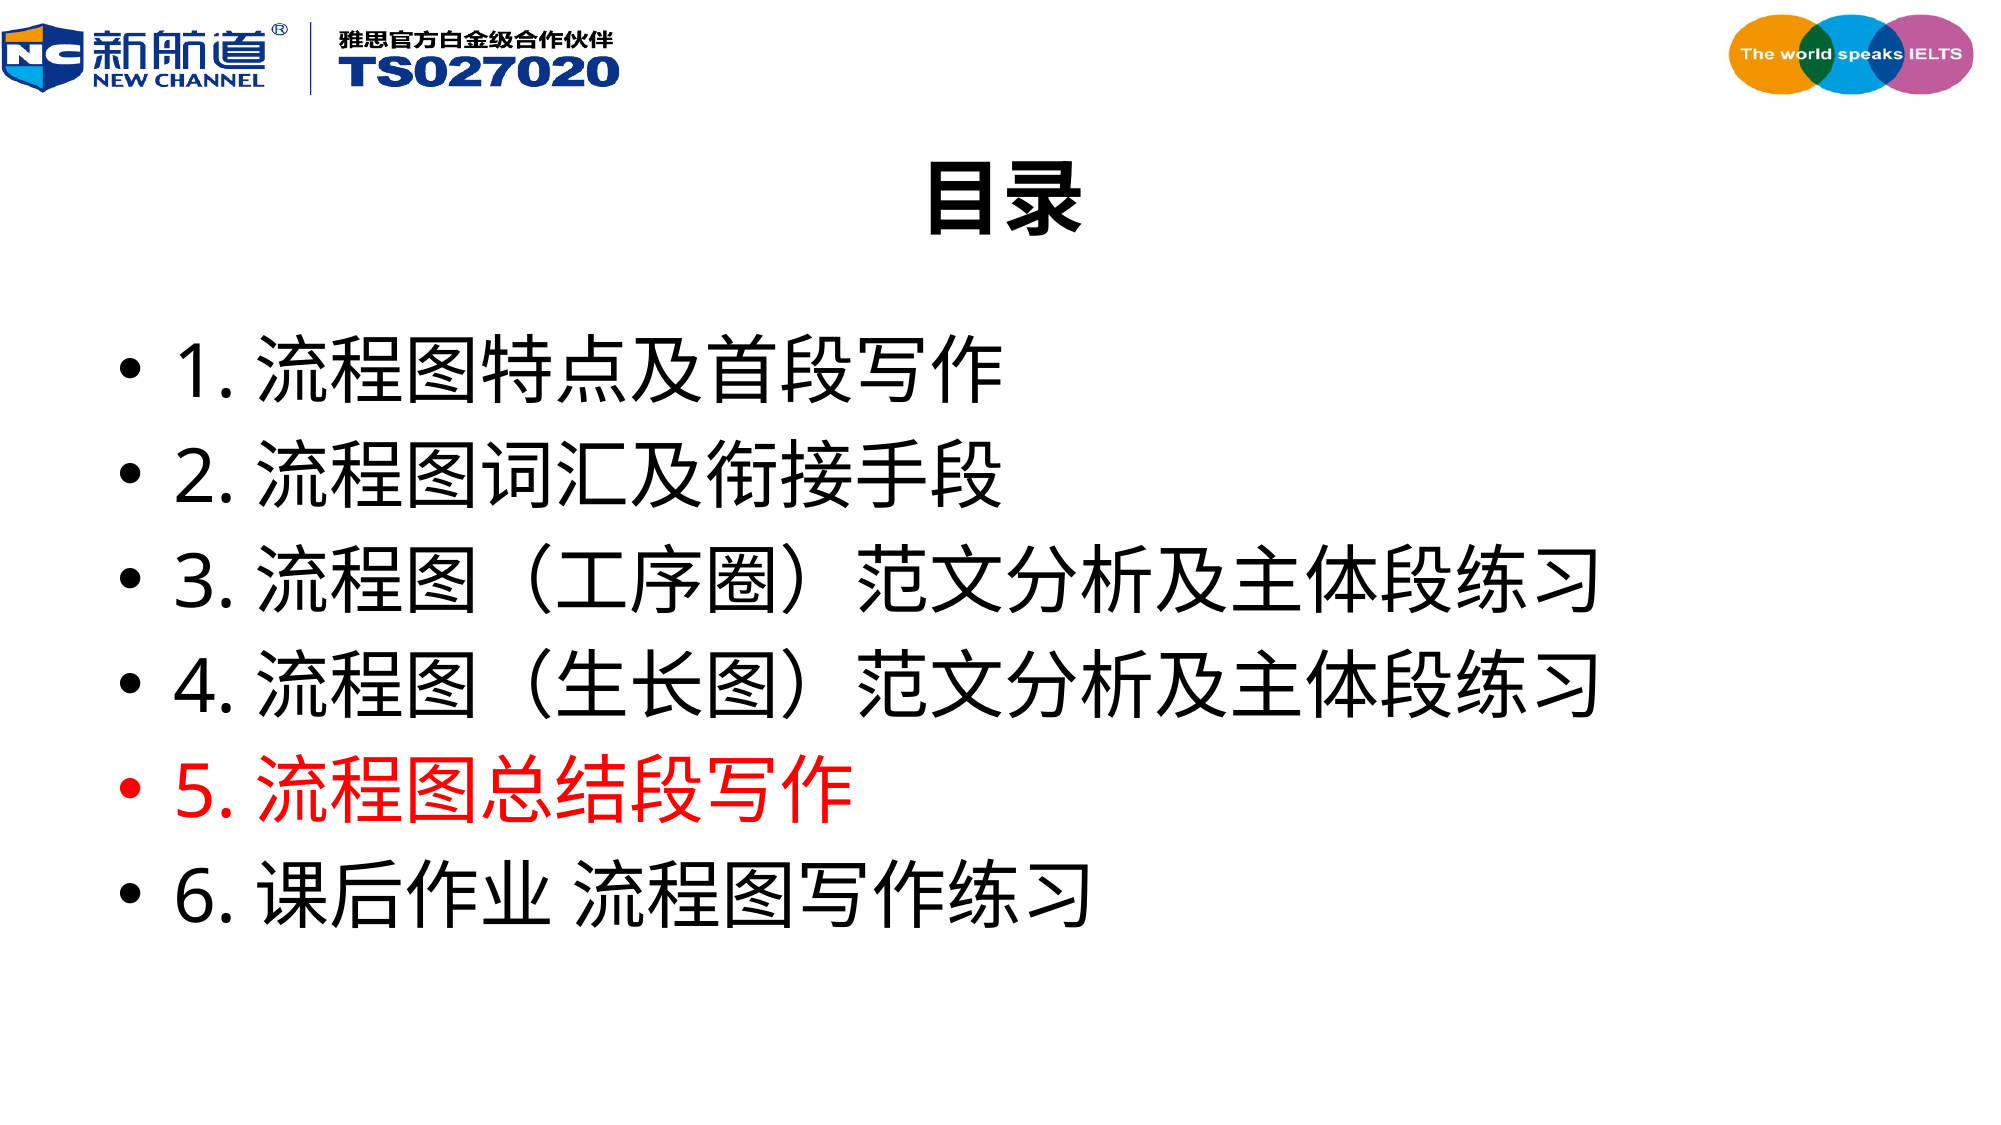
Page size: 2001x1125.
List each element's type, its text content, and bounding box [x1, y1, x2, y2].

list 1.流程图特点及首段写作 2.流程图词汇及衔接手段 3.流程图（工序圈）范文分析及主体段练习 4.流程图（生长图）范文分析及主体段练习 5.流程图总结段写作 6.课后作业 流程图写作练习 [102, 314, 1903, 1057]
title 目录 [102, 101, 1903, 290]
picture [0, 0, 654, 126]
picture [1724, 7, 1983, 99]
